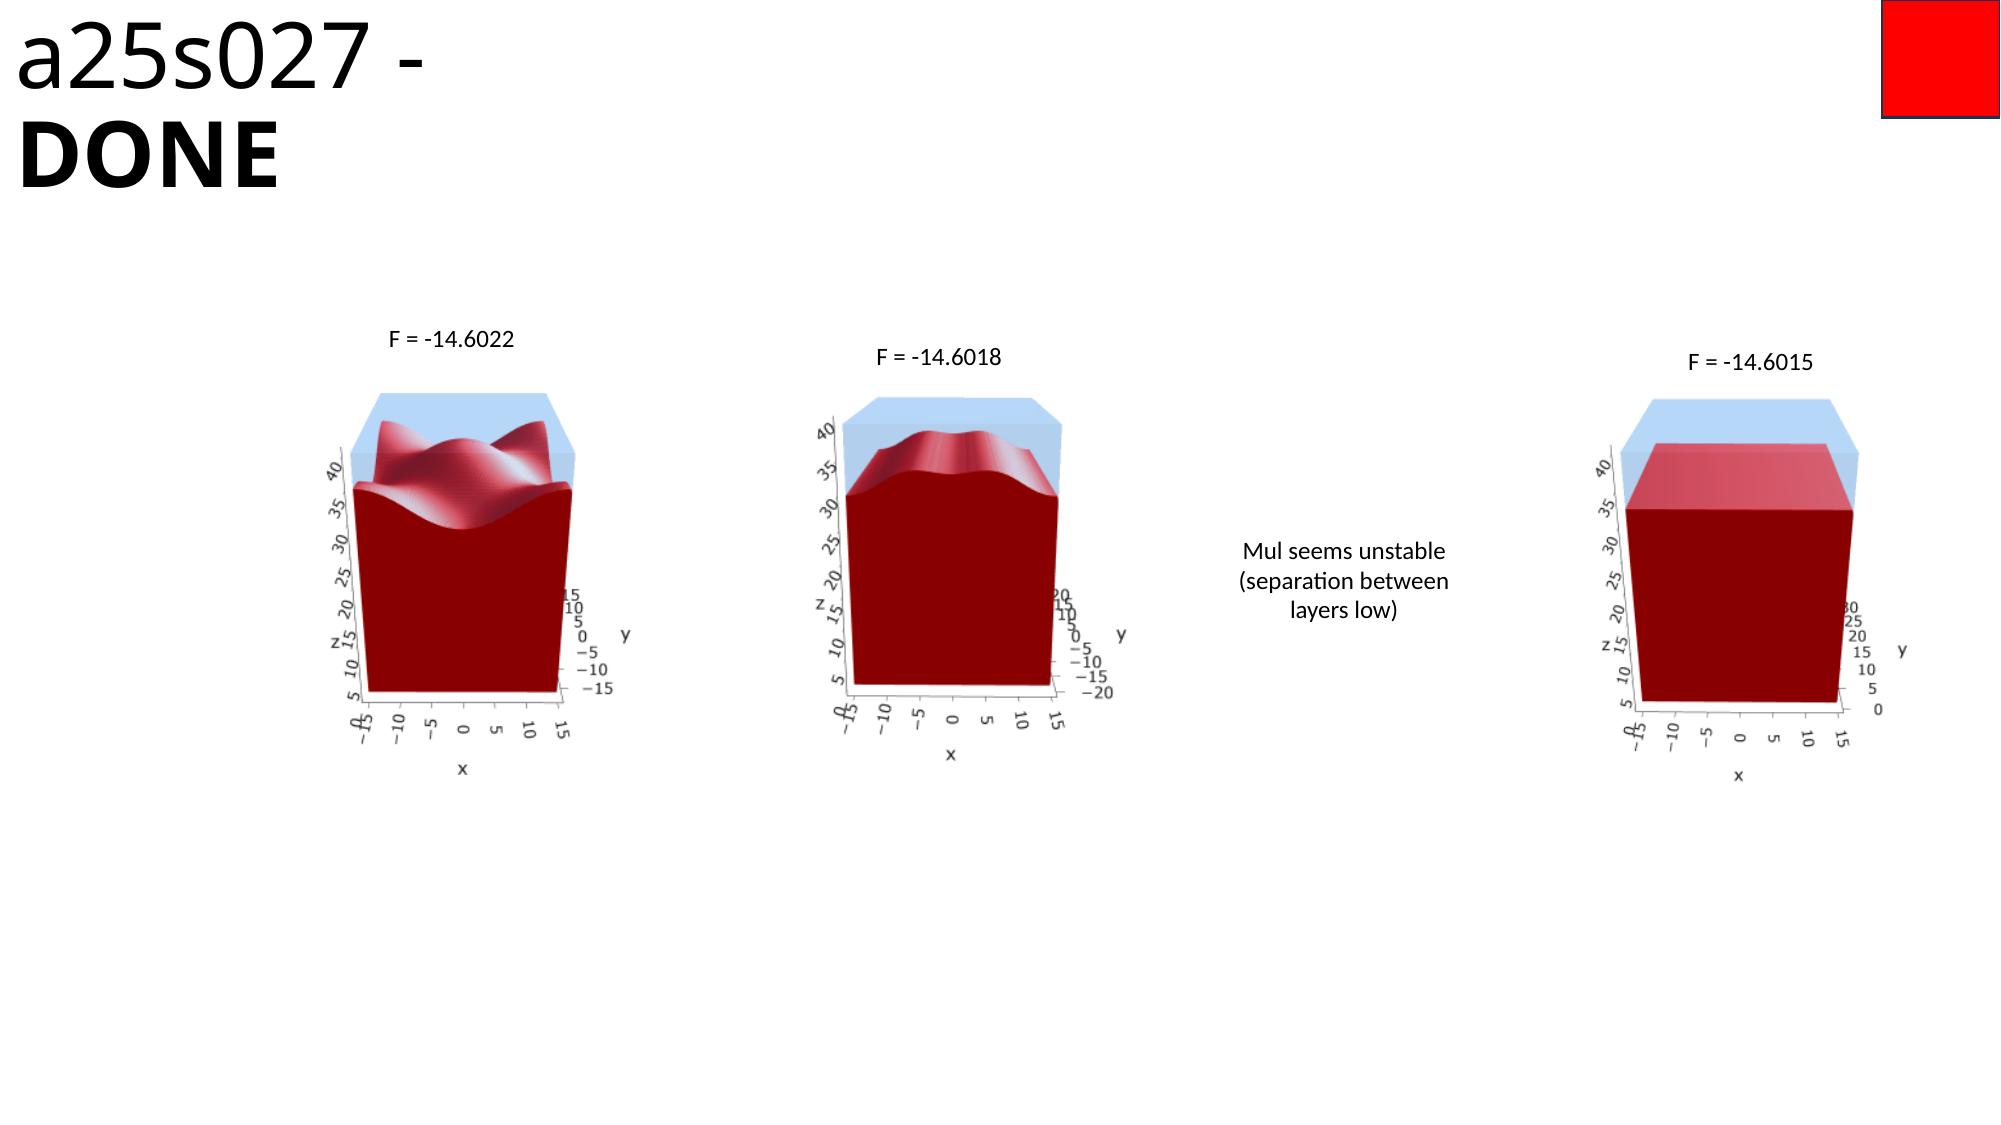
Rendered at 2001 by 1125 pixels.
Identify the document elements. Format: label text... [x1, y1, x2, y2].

picture [792, 377, 1131, 769]
text_box Mul seems unstable (separation between layers low) [1193, 526, 1496, 632]
text_box F = -14.6018 [855, 333, 1023, 377]
picture [1590, 384, 1912, 784]
picture [317, 383, 635, 775]
text_box F = -14.6022 [368, 315, 536, 361]
text_box [1881, 0, 2000, 119]
text_box F = -14.6015 [1667, 338, 1835, 383]
title a25s027 - DONE [0, 0, 696, 218]
